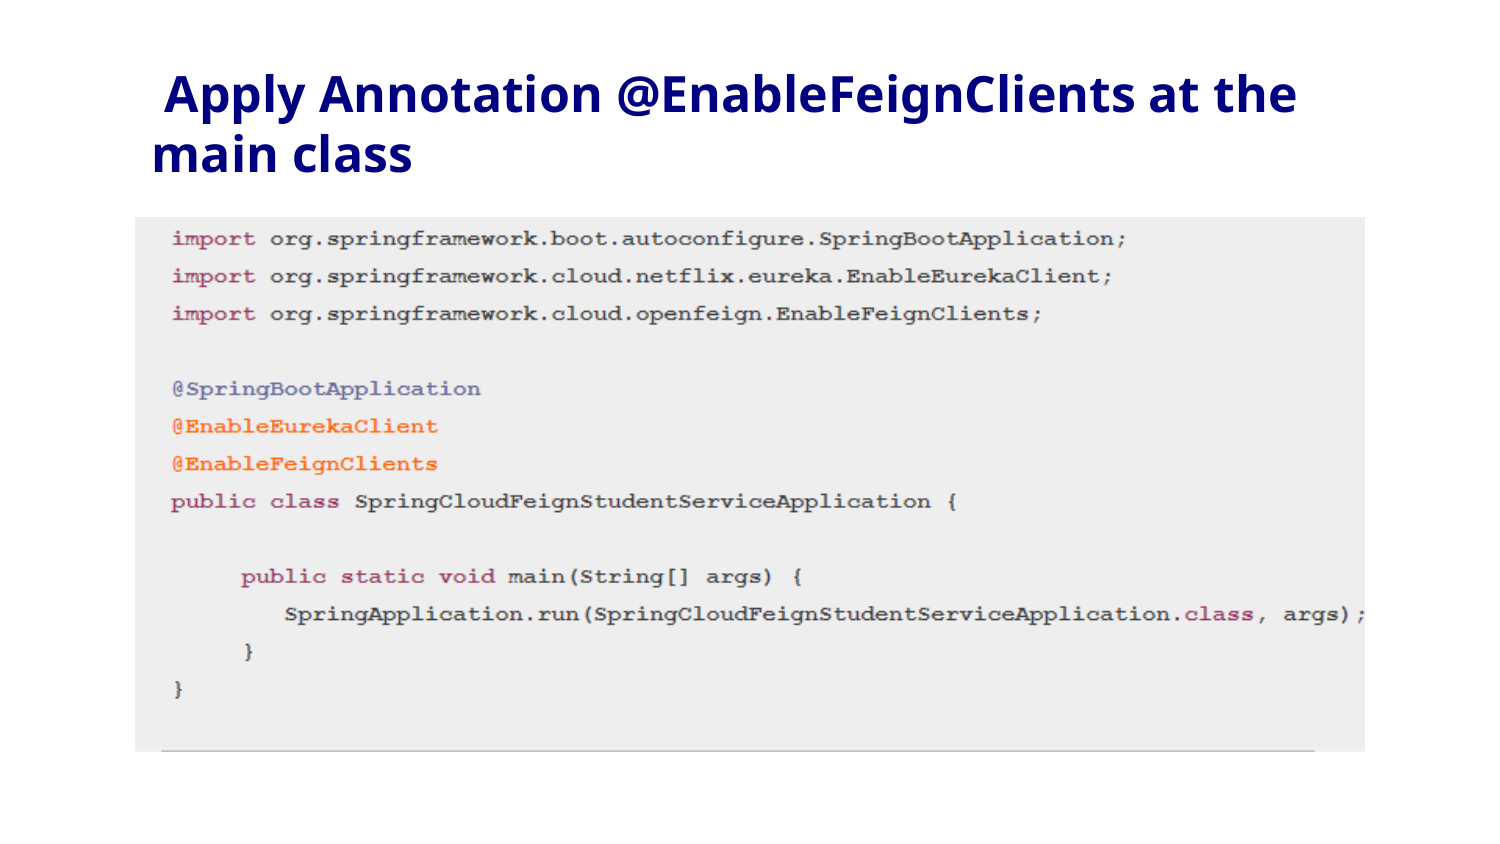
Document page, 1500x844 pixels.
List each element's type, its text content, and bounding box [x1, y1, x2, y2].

text_box Apply Annotation @EnableFeignClients at the main class [137, 55, 1399, 190]
picture [134, 217, 1366, 753]
